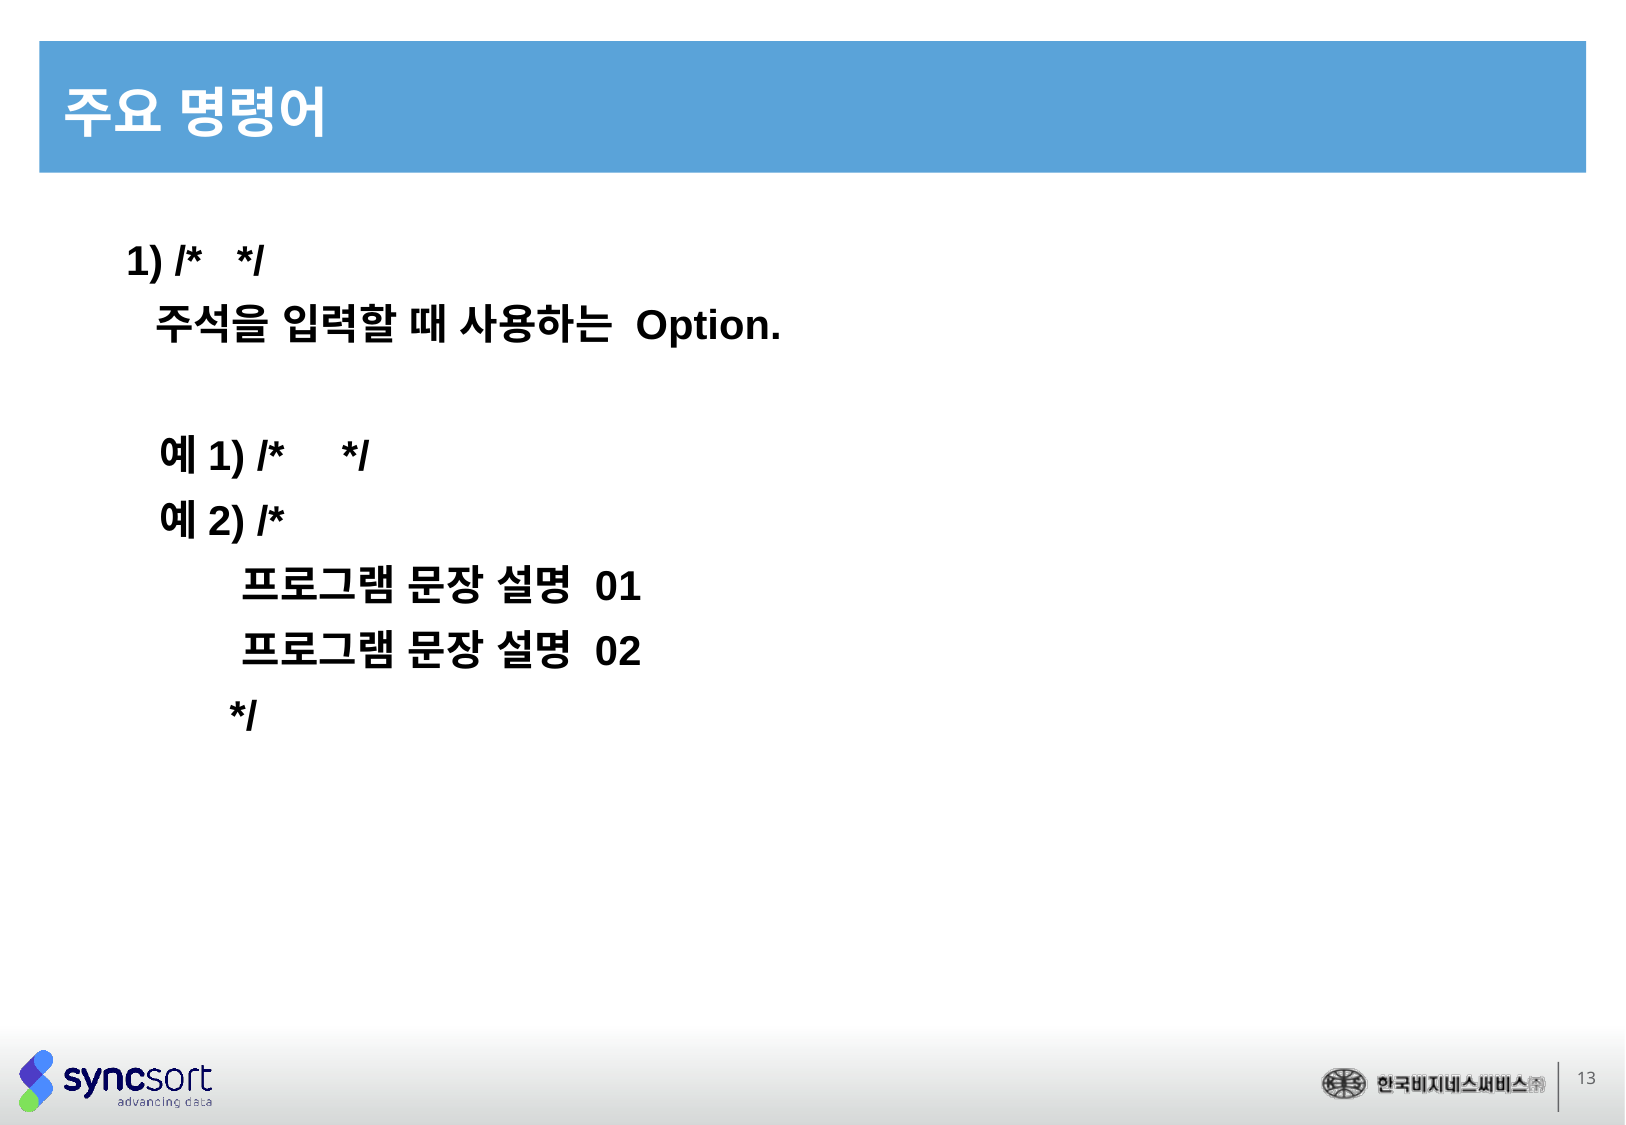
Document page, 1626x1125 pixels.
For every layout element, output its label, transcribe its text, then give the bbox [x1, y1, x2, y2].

title 주요 명령어 [48, 55, 1579, 175]
slide_number 13 [1147, 1042, 1514, 1103]
picture [0, 1024, 1625, 1125]
text_box 1) /* */ 주석을 입력할 때 사용하는 Option. 예1) /* */ 예2) /* 프로그램 문장 설명 01 프로그램 문장 설명 02 */ [110, 210, 1533, 747]
